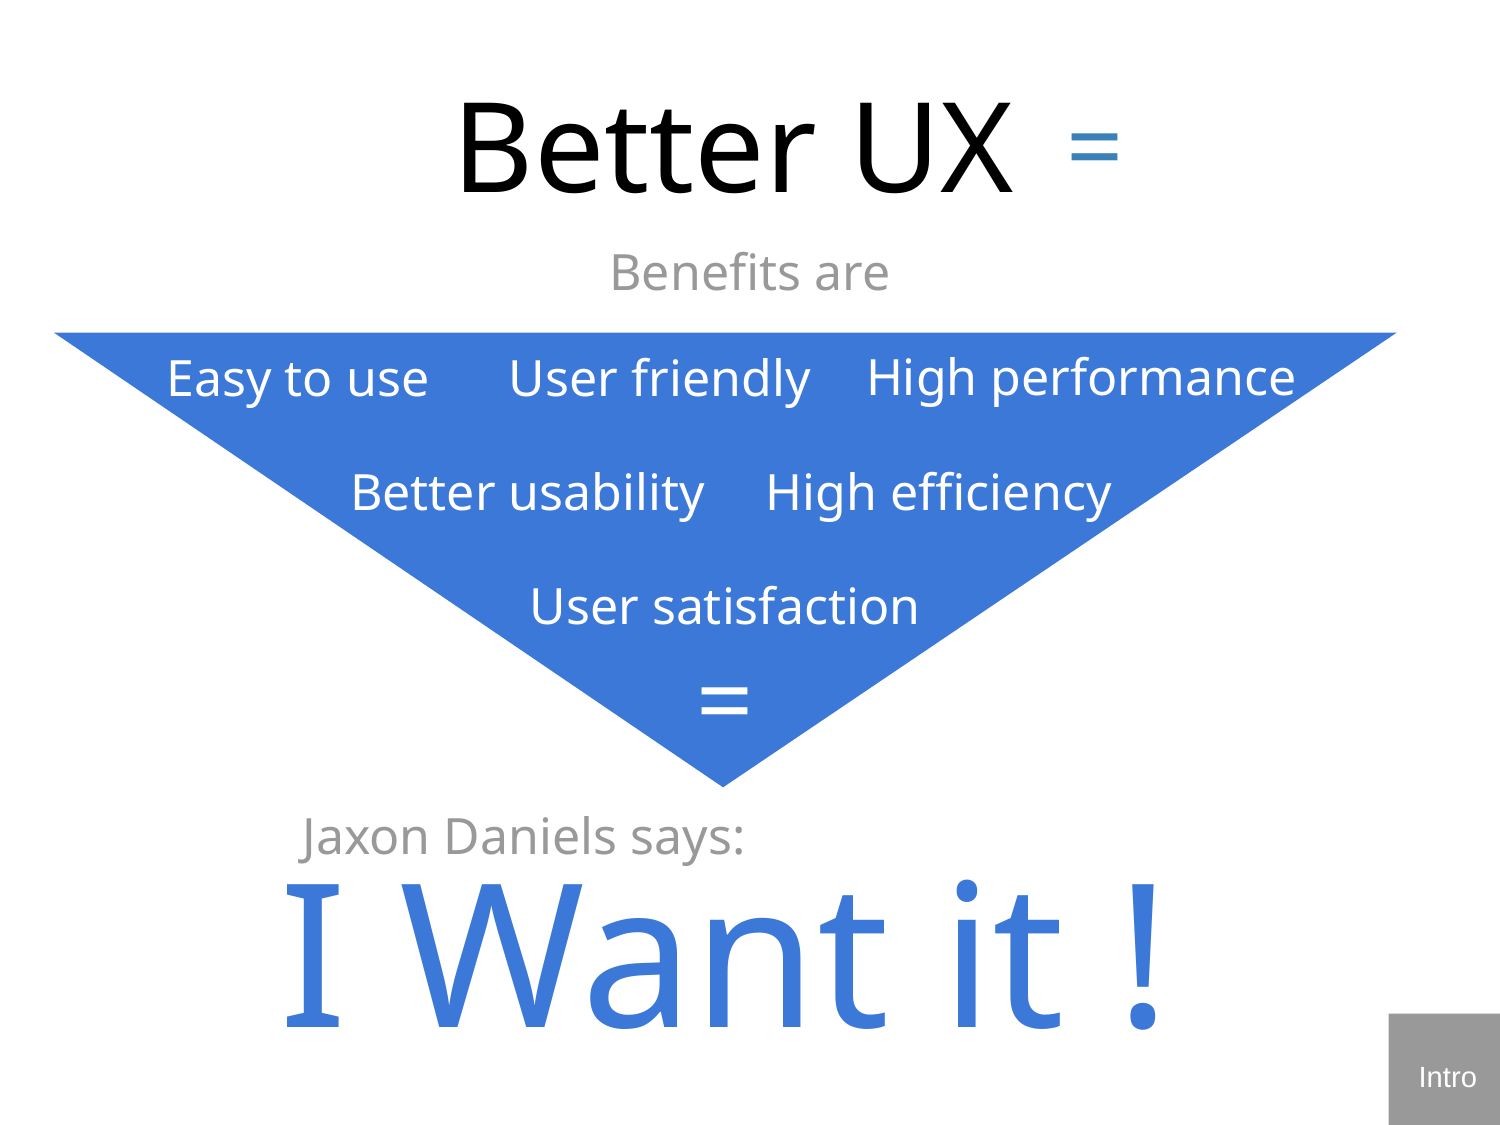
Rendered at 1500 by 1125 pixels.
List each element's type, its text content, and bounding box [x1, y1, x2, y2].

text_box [1388, 1013, 1500, 1125]
text_box I Want it ! [223, 872, 1228, 1032]
text_box = [1051, 88, 1136, 196]
text_box Benefits are [0, 217, 1500, 325]
text_box Better UX [0, 47, 1500, 217]
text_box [53, 321, 1397, 863]
